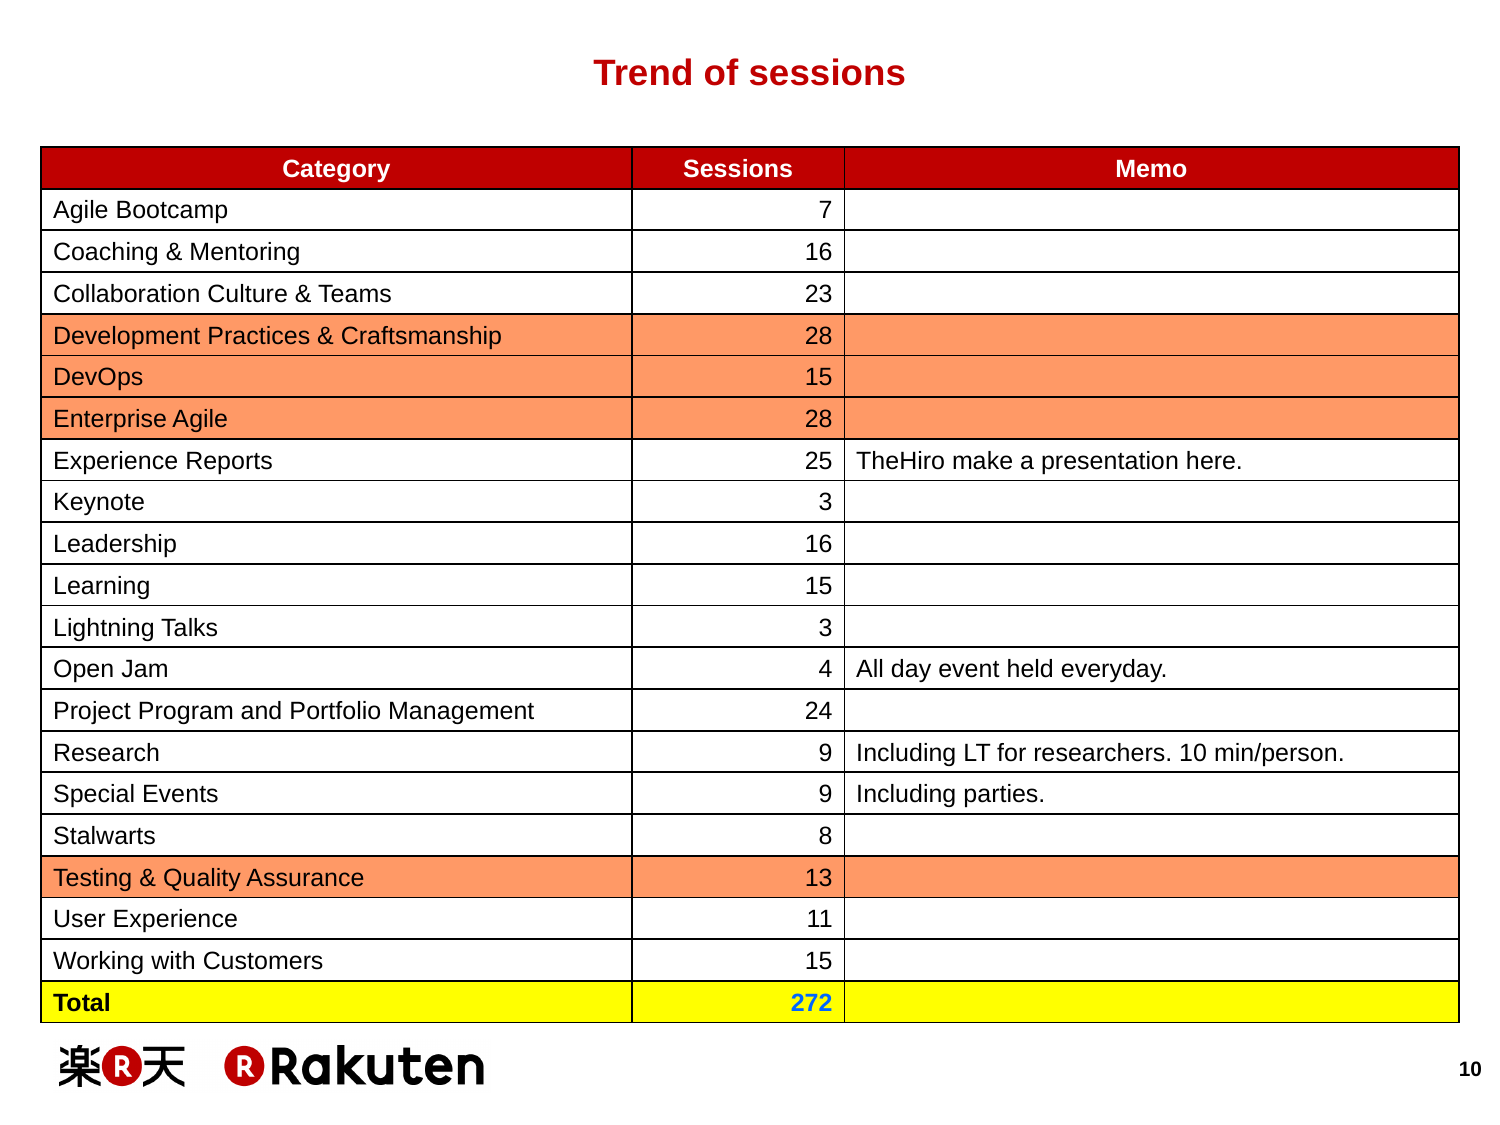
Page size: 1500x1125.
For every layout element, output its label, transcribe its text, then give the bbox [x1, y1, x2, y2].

table_cell All day event held everyday. [845, 648, 1458, 688]
table_cell [845, 356, 1458, 396]
table_cell Project Program and Portfolio Management [42, 690, 631, 730]
table_cell Including LT for researchers. 10 min/person. [845, 732, 1458, 771]
table_cell 11 [633, 898, 844, 938]
table_header Sessions [633, 148, 844, 188]
table_cell 9 [633, 773, 844, 813]
table_cell 28 [633, 315, 844, 355]
table_cell 16 [633, 231, 844, 271]
table_cell [845, 815, 1458, 855]
table_cell Learning [42, 565, 631, 605]
table_cell 24 [633, 690, 844, 730]
table_cell [845, 273, 1458, 313]
table_cell Testing & Quality Assurance [42, 857, 631, 897]
table_cell Stalwarts [42, 815, 631, 855]
table_cell 8 [633, 815, 844, 855]
table_cell 28 [633, 398, 844, 438]
table_cell 23 [633, 273, 844, 313]
table_cell 15 [633, 565, 844, 605]
table_cell Keynote [42, 481, 631, 521]
table_header Category [42, 148, 631, 188]
table_cell [845, 190, 1458, 229]
table_cell 4 [633, 648, 844, 688]
table_cell 272 [633, 982, 844, 1022]
table_cell [845, 565, 1458, 605]
table_cell Coaching & Mentoring [42, 231, 631, 271]
table_cell 7 [633, 190, 844, 229]
table_cell [845, 315, 1458, 355]
table_cell [845, 690, 1458, 730]
table_cell 13 [633, 857, 844, 897]
table_cell 3 [633, 481, 844, 521]
table_cell Collaboration Culture & Teams [42, 273, 631, 313]
table_cell Lightning Talks [42, 606, 631, 646]
table_cell [845, 898, 1458, 938]
table_cell [845, 523, 1458, 563]
table_cell 15 [633, 940, 844, 980]
table_cell TheHiro make a presentation here. [845, 440, 1458, 480]
table_cell 16 [633, 523, 844, 563]
table_cell [845, 606, 1458, 646]
table_cell [845, 231, 1458, 271]
table_cell 25 [633, 440, 844, 480]
table_cell [845, 940, 1458, 980]
table_cell Enterprise Agile [42, 398, 631, 438]
picture [53, 1039, 491, 1093]
table_cell Including parties. [845, 773, 1458, 813]
table_cell 15 [633, 356, 844, 396]
table_cell [845, 398, 1458, 438]
table_cell 3 [633, 606, 844, 646]
table_cell User Experience [42, 898, 631, 938]
table_cell Experience Reports [42, 440, 631, 480]
table_cell Agile Bootcamp [42, 190, 631, 229]
table_cell [845, 481, 1458, 521]
table_cell [845, 982, 1458, 1022]
table_cell Special Events [42, 773, 631, 813]
table_header Memo [845, 148, 1458, 188]
table_cell Development Practices & Craftsmanship [42, 315, 631, 355]
table_cell Working with Customers [42, 940, 631, 980]
table_cell DevOps [42, 356, 631, 396]
table_cell Open Jam [42, 648, 631, 688]
title Trend of sessions [59, 41, 1441, 101]
table_cell [845, 857, 1458, 897]
table_cell 9 [633, 732, 844, 771]
table_cell Total [42, 982, 631, 1022]
table_cell Research [42, 732, 631, 771]
table_cell Leadership [42, 523, 631, 563]
